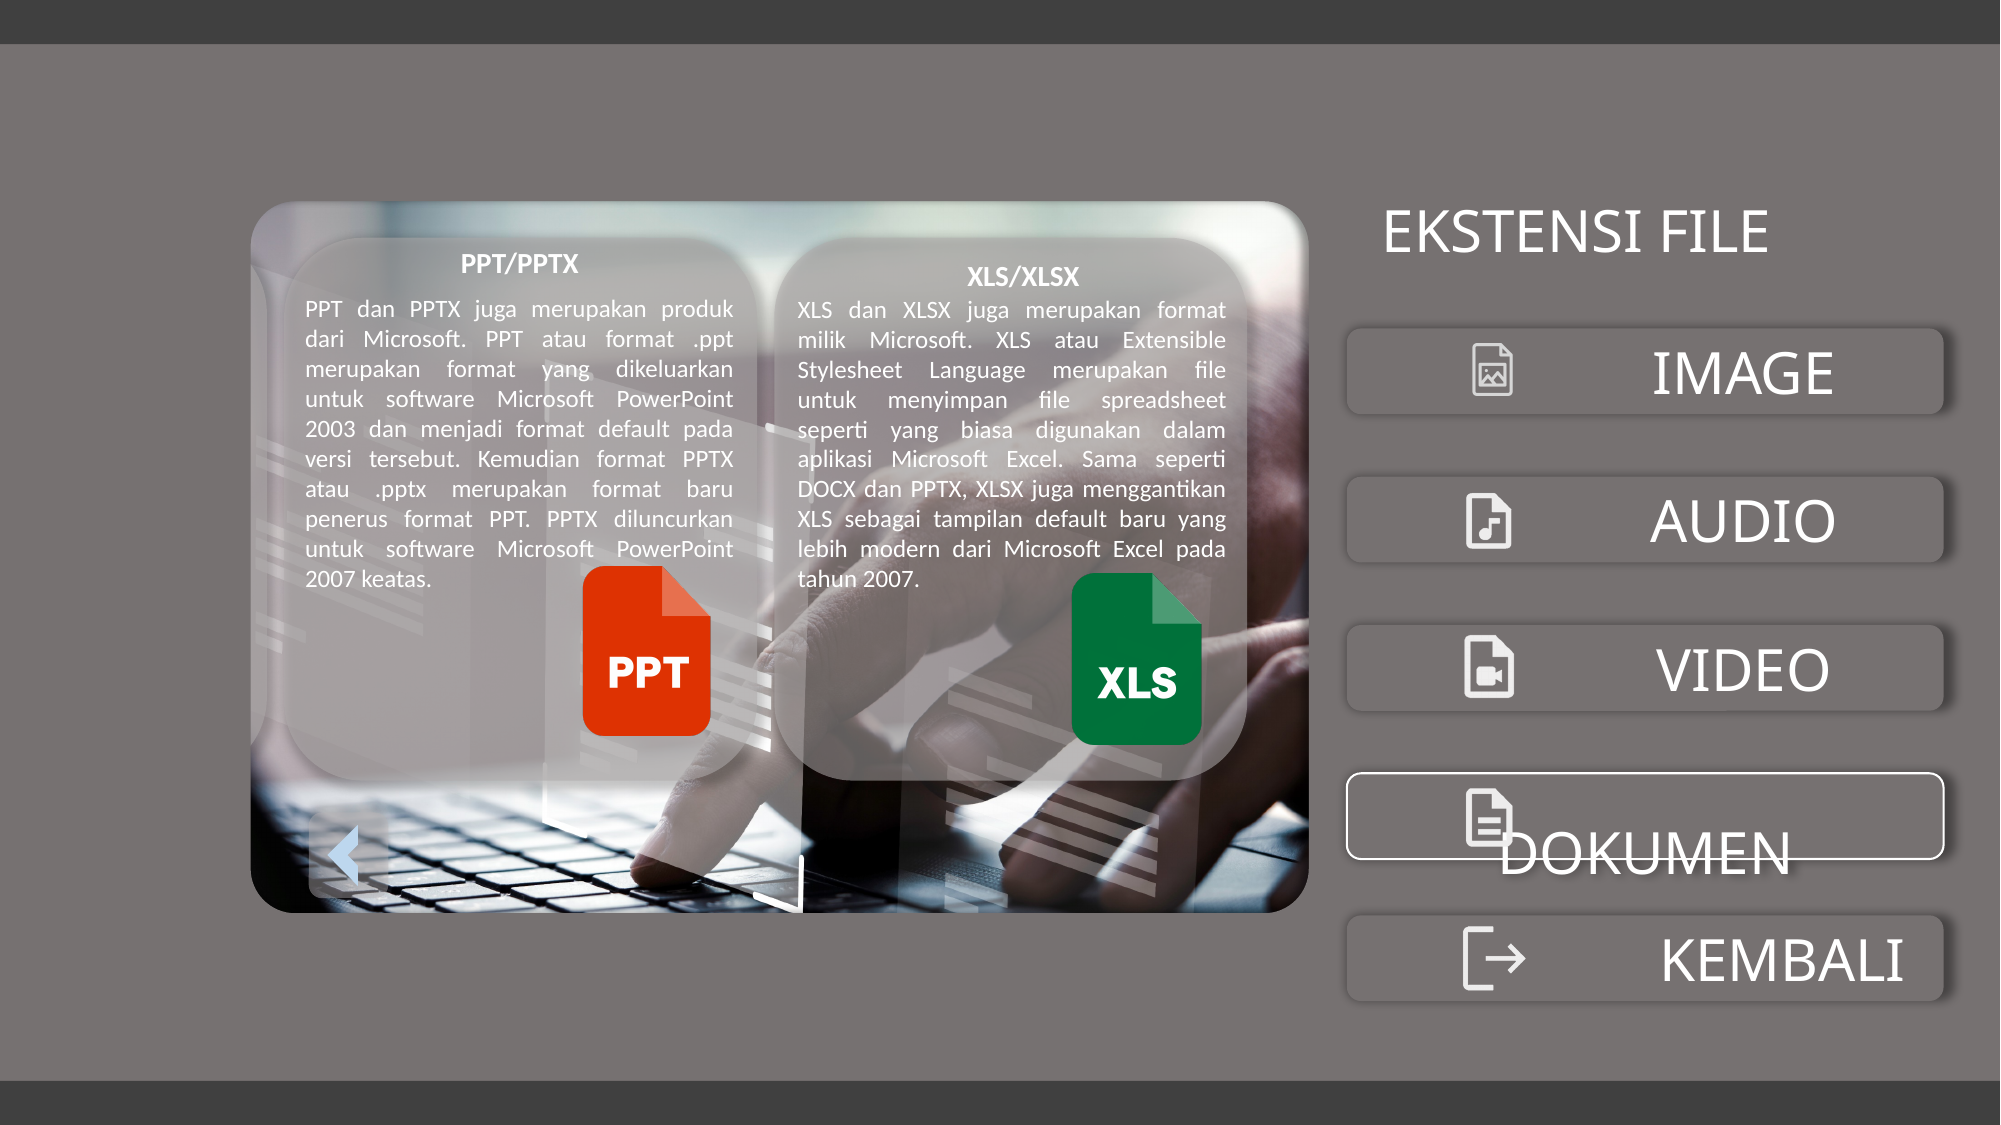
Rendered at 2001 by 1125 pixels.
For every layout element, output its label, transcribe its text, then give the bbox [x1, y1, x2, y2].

text_box KEMBALI [1476, 914, 1945, 1003]
text_box [1476, 45, 2000, 1080]
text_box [0, 233, 1248, 782]
text_box [1476, 0, 2000, 45]
text_box EKSTENSI FILE [1476, 186, 1910, 272]
text_box IMAGE [1476, 327, 1945, 416]
text_box [0, 1080, 2000, 1125]
picture [0, 0, 1545, 1123]
text_box VIDEO [1476, 623, 1945, 712]
text_box AUDIO [1529, 475, 1945, 564]
text_box DOKUMEN [1476, 772, 1945, 861]
